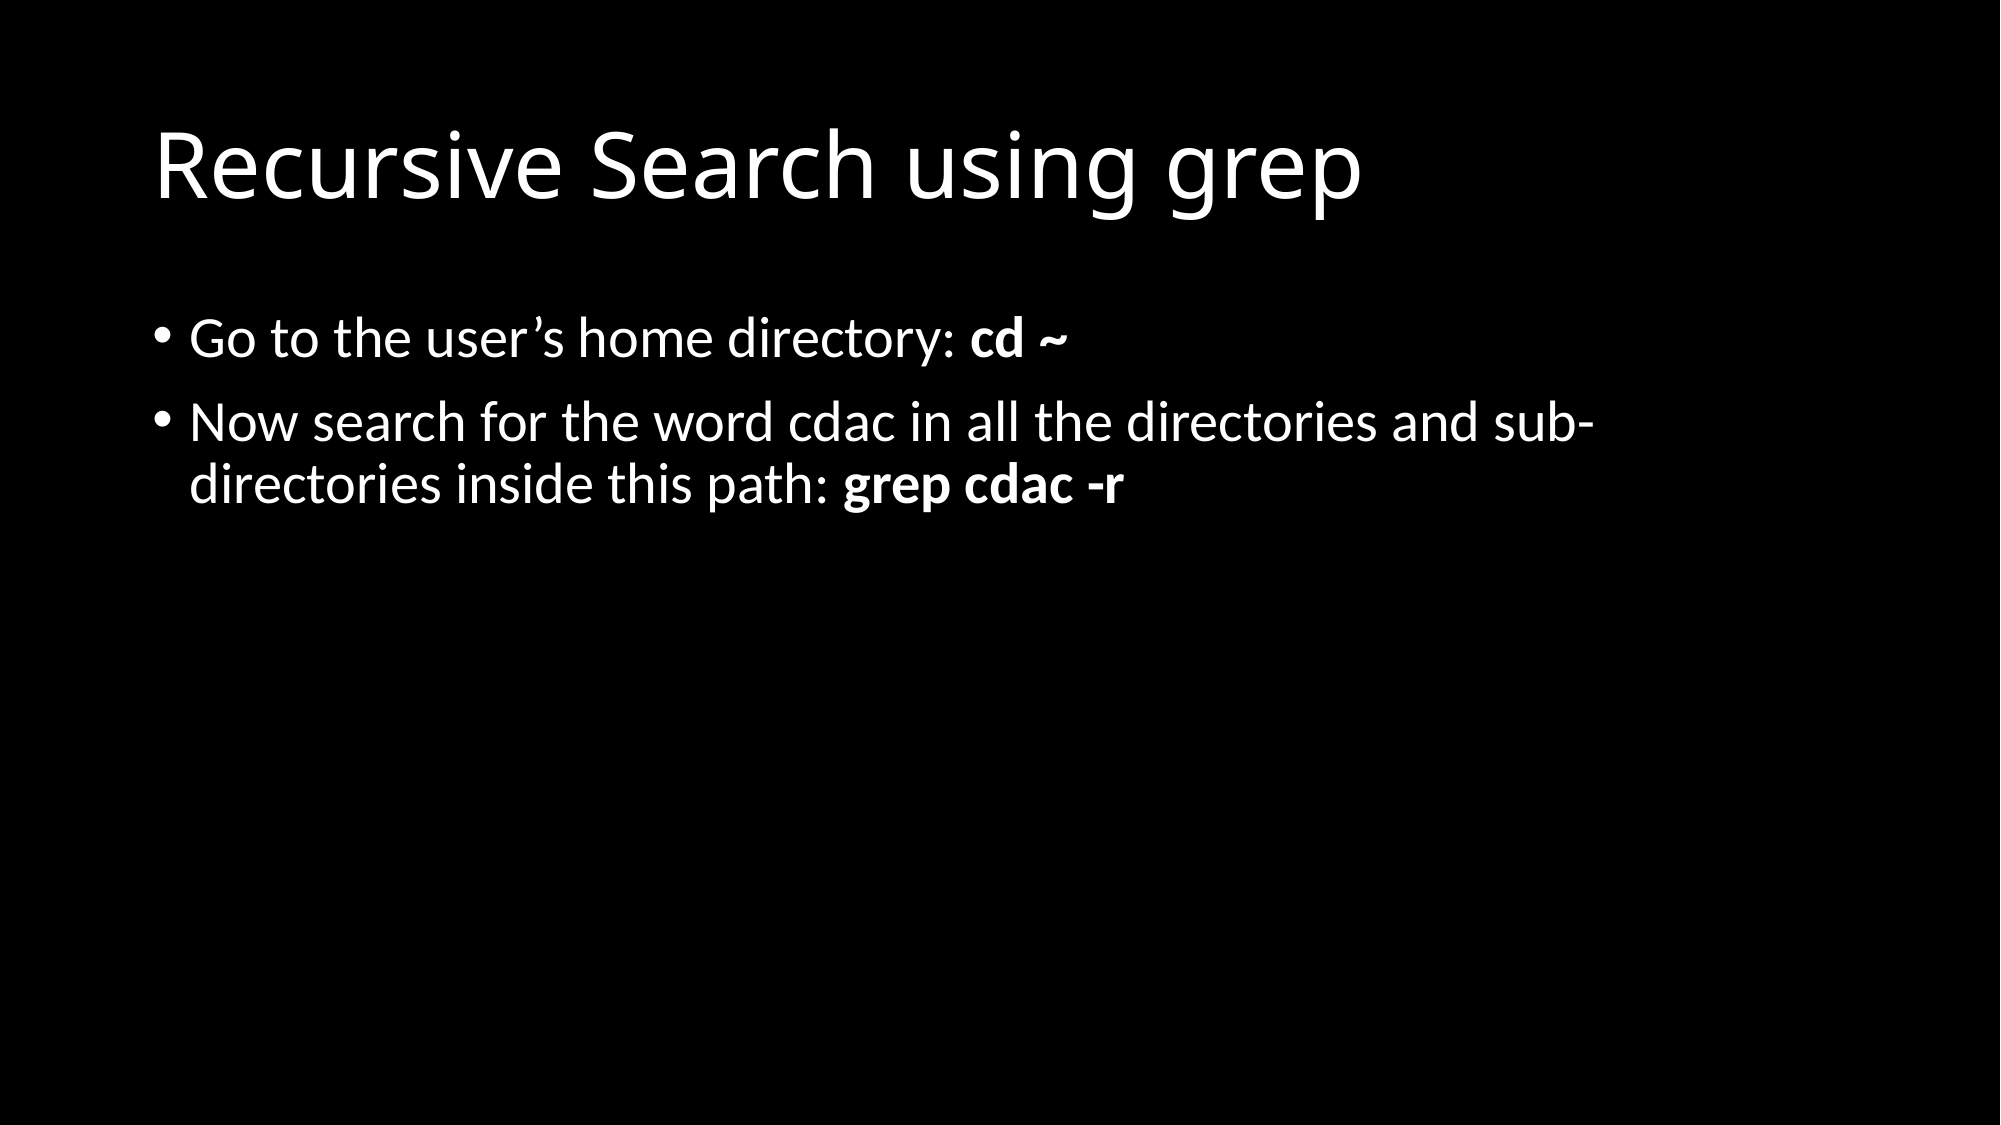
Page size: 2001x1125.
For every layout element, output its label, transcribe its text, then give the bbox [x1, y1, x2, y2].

list Go to the user’s home directory: cd ~ Now search for the word cdac in all the directories and sub-directories inside this path: grep cdac -r [137, 299, 1863, 1014]
title Recursive Search using grep [137, 59, 1863, 278]
